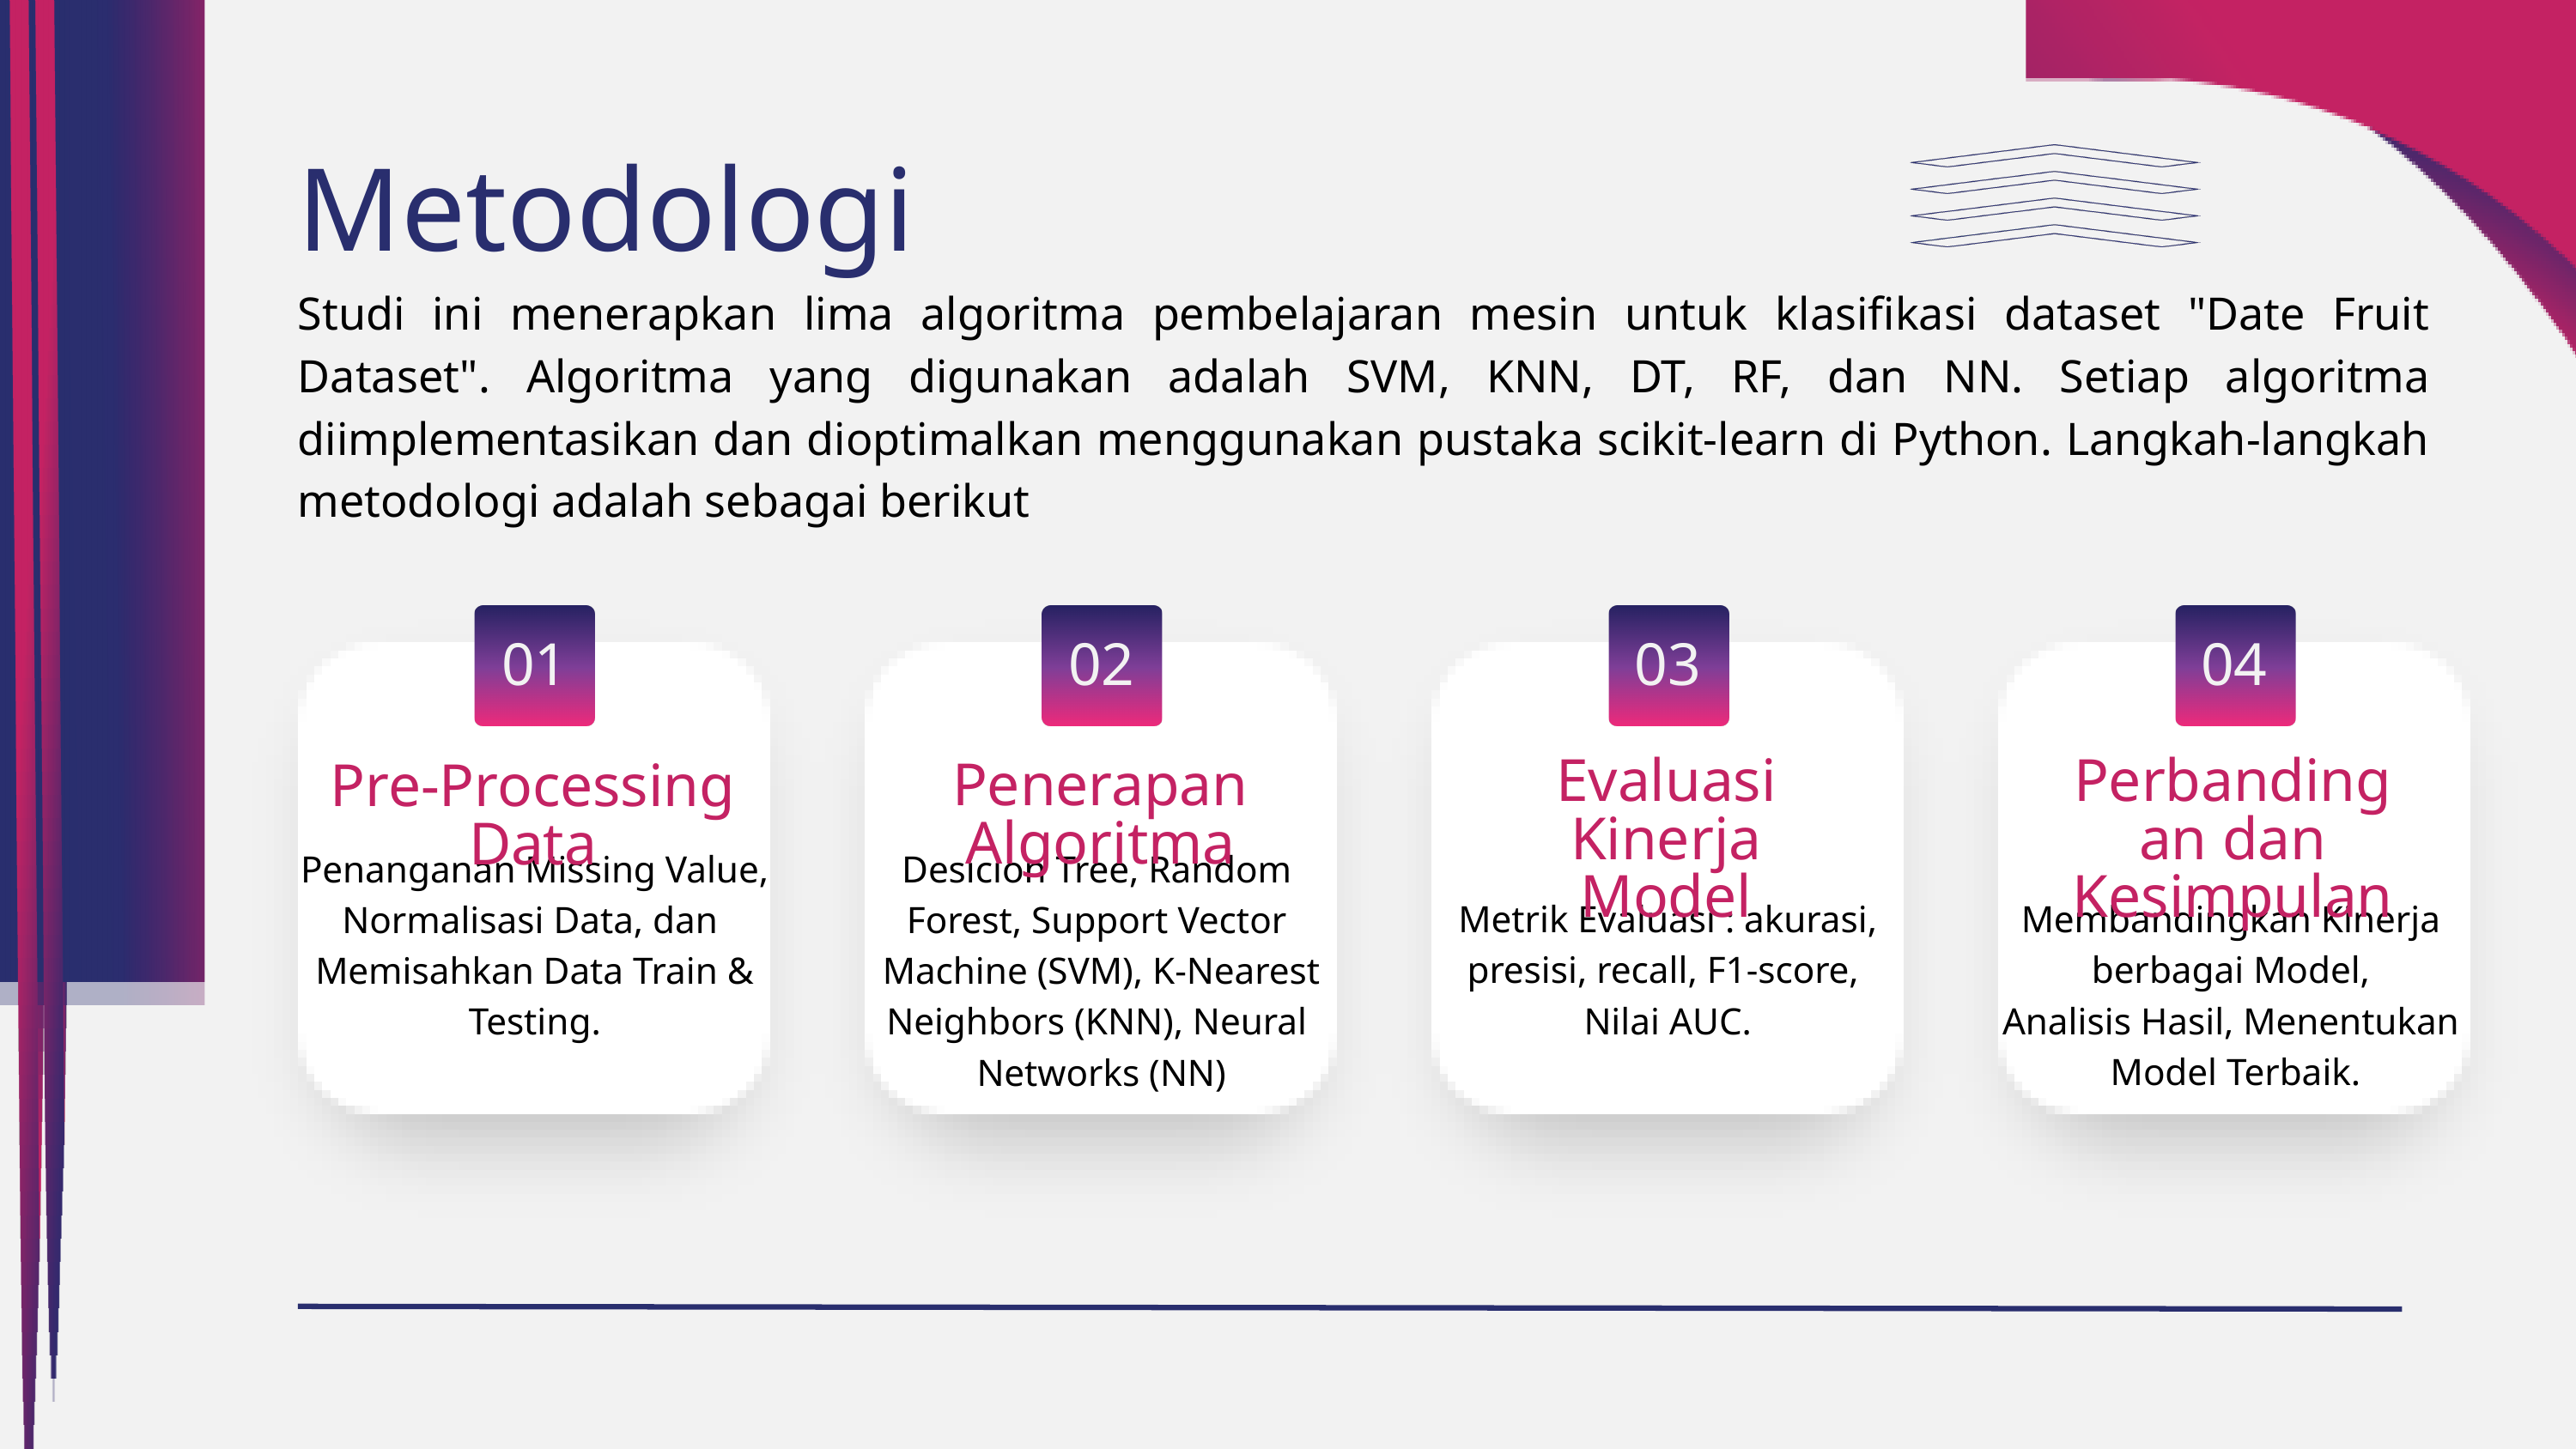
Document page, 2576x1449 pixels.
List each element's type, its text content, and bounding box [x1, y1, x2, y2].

text_box [474, 605, 595, 726]
text_box [2026, 0, 2576, 772]
text_box [1384, 619, 1951, 1218]
text_box 01 [475, 639, 595, 698]
text_box [251, 619, 818, 839]
text_box 02 [1042, 639, 1162, 698]
text_box Desicion Tree, Random Forest, Support Vector Machine (SVM), K-Nearest Neighbors (KNN), Neural Networks (NN) [796, 839, 1406, 1094]
text_box [1951, 619, 2518, 888]
text_box [2175, 605, 2296, 726]
text_box 04 [2174, 639, 2294, 698]
text_box [818, 1094, 1384, 1218]
text_box Studi ini menerapkan lima algoritma pembelajaran mesin untuk klasifikasi dataset "Date Fruit Dataset". Algoritma yang digunakan adalah SVM, KNN, DT, RF, dan NN. Setiap algoritma diimplementasikan dan dioptimalkan menggunakan pustaka scikit-learn di Python. Langkah-langkah metodologi adalah sebagai berikut [297, 276, 2432, 527]
text_box Pre-Processing Data [310, 760, 756, 876]
text_box Metodologi [297, 159, 1426, 275]
text_box Metrik Evaluasi : akurasi, presisi, recall, F1-score, Nilai AUC. [1425, 888, 1911, 1042]
text_box 03 [1607, 639, 1728, 698]
text_box [1951, 1093, 2518, 1218]
text_box [1910, 144, 2201, 248]
text_box Evaluasi Kinerja Model [1497, 755, 1836, 930]
text_box [1042, 605, 1163, 726]
text_box Penanganan Missing Value, Normalisasi Data, dan Memisahkan Data Train & Testing. [251, 839, 796, 1043]
text_box [1608, 605, 1729, 726]
text_box Perbandingan dan Kesimpulan [2063, 755, 2403, 930]
text_box [251, 1043, 818, 1218]
text_box Penerapan Algoritma [863, 759, 1338, 876]
text_box [0, 0, 205, 1449]
text_box Membandingkan Kinerja berbagai Model, Analisis Hasil, Menentukan Model Terbaik. [1930, 888, 2541, 1093]
text_box [818, 619, 1384, 839]
